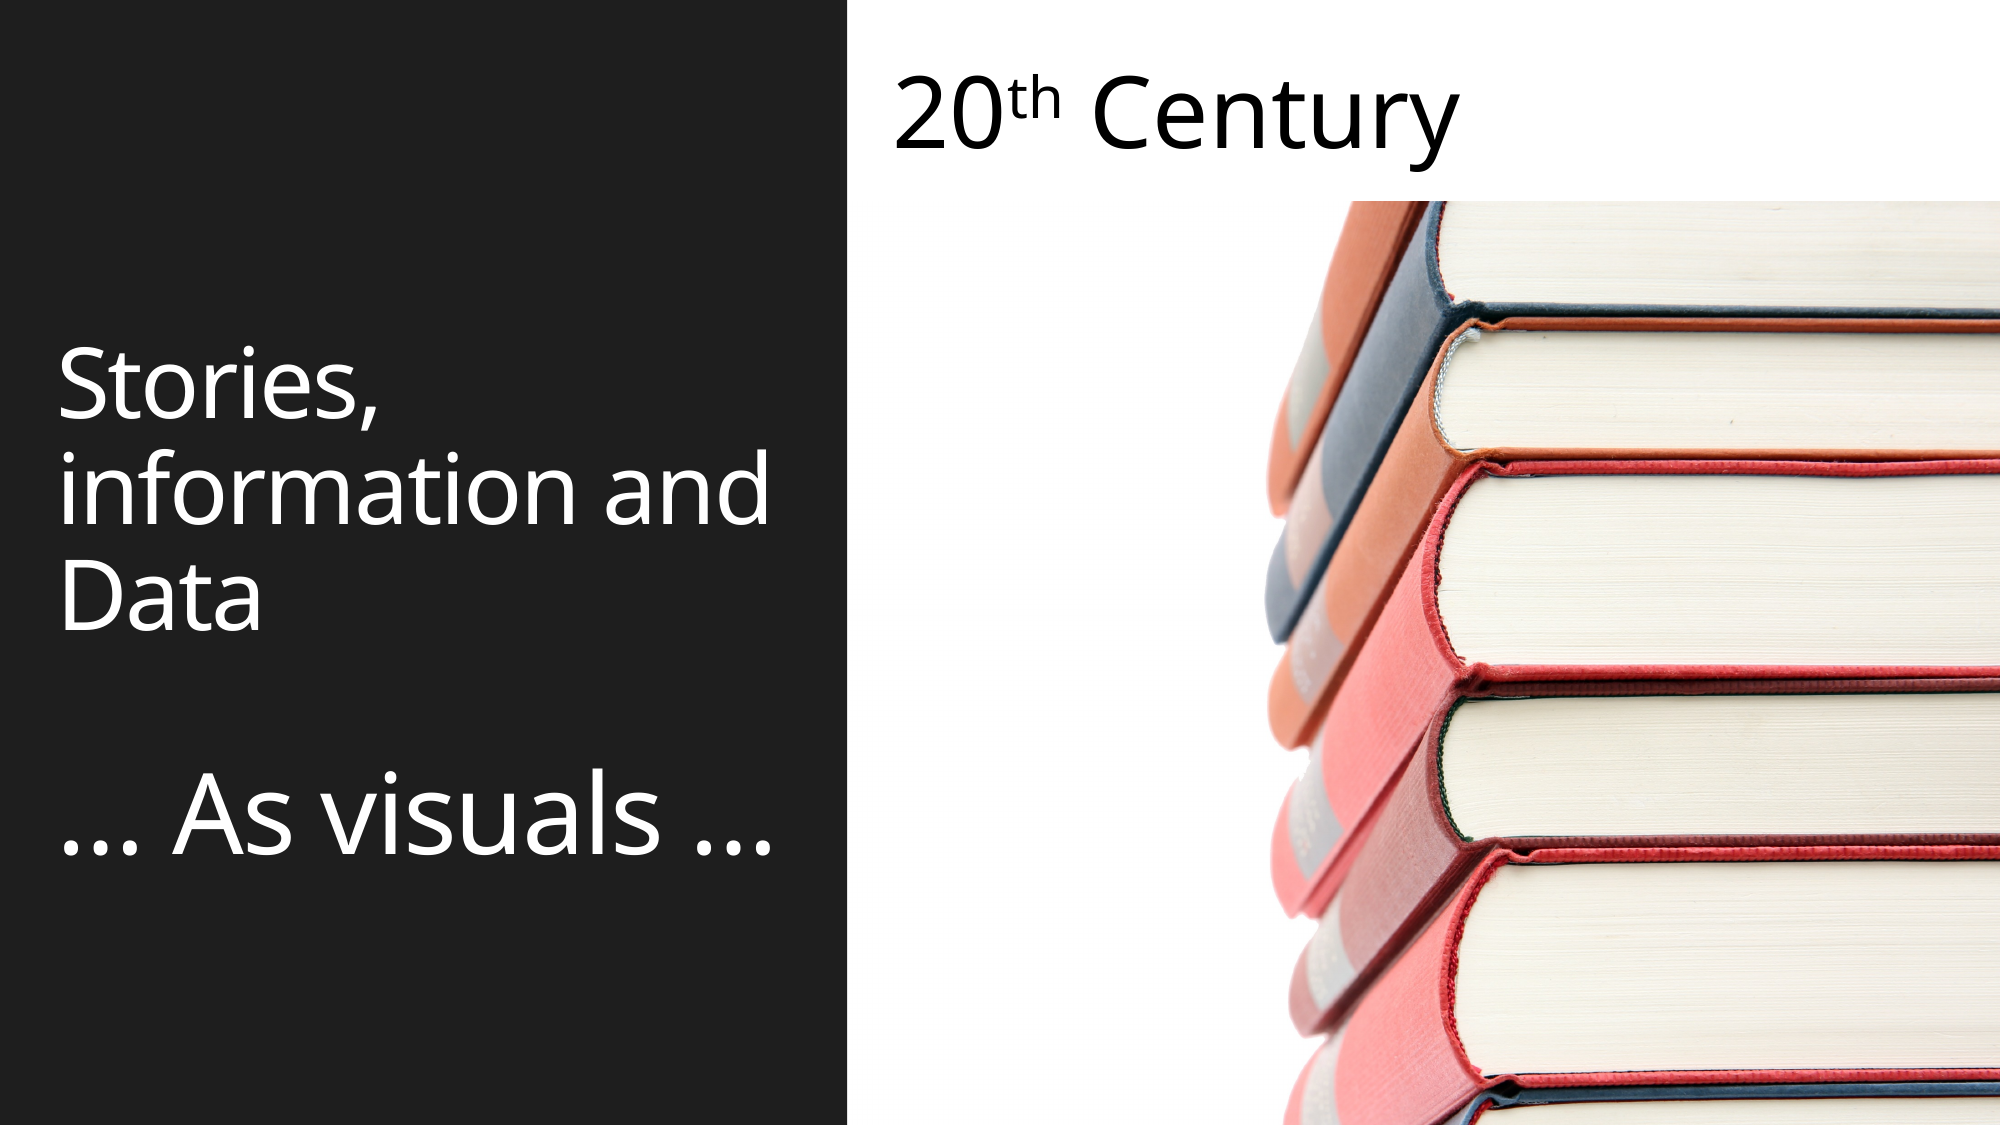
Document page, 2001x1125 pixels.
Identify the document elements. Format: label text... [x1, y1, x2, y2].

text_box 20th Century [877, 30, 1498, 201]
picture [312, 201, 2000, 1125]
text_box Stories, information and Data … As visuals … [41, 326, 312, 799]
text_box [0, 0, 848, 1125]
